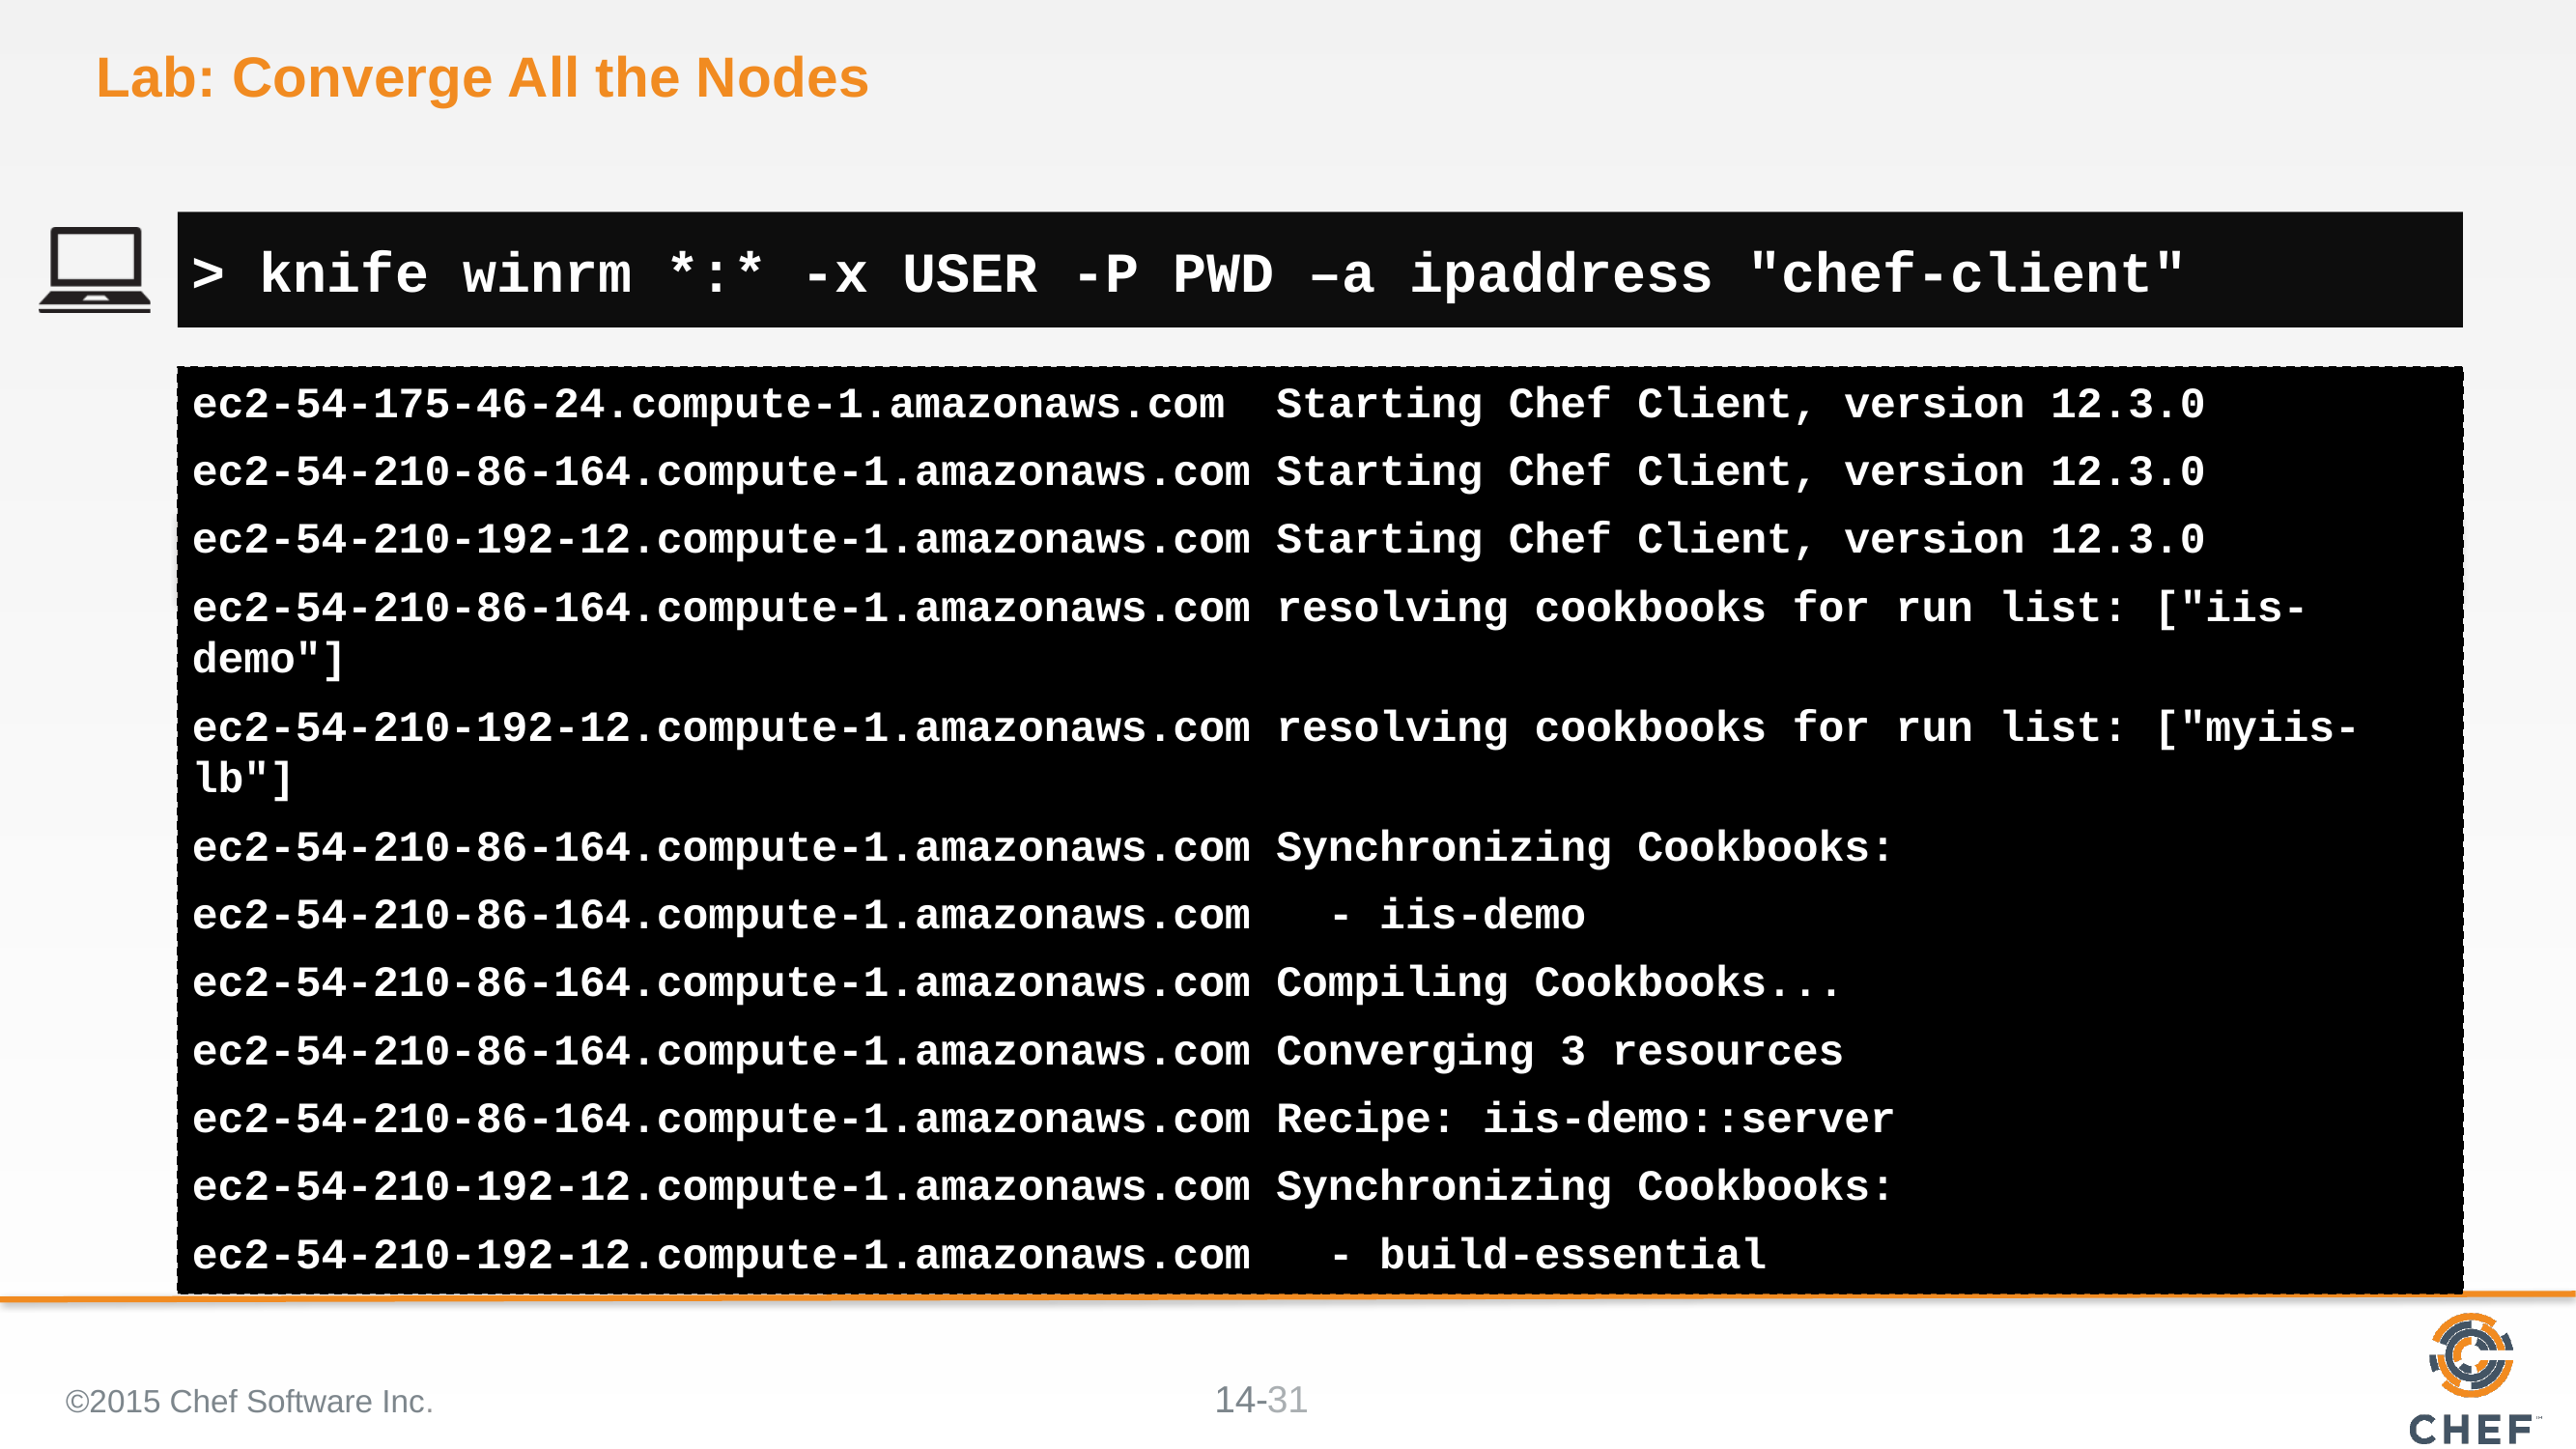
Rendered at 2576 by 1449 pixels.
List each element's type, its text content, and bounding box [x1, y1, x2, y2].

title Lab: Converge All the Nodes [96, 48, 2463, 180]
footer ©2015 Chef Software Inc. [51, 1359, 952, 1440]
list ec2-54-175-46-24.compute-1.amazonaws.com Starting Chef Client, version 12.3.0 ec2-54-210-86-164.compute-1.amazonaws.com Starting Chef Client, version 12.3.0 ec2-54-210-192-12.compute-1.amazonaws.com Starting Chef Client, version 12.3.0 ec2-54-210-86-164.compute-1.amazonaws.com resolving cookbooks for run list: ["iis-demo"] ec2-54-210-192-12.compute-1.amazonaws.com resolving cookbooks for run list: ["myiis-lb"] ec2-54-210-86-164.compute-1.amazonaws.com Synchronizing Cookbooks: ec2-54-210-86-164.compute-1.amazonaws.com - iis-demo ec2-54-210-86-164.compute-1.amazonaws.com Compiling Cookbooks... ec2-54-210-86-164.compute-1.amazonaws.com Converging 3 resources ec2-54-210-86-164.compute-1.amazonaws.com Recipe: iis-demo::server ec2-54-210-192-12.compute-1.amazonaws.com Synchronizing Cookbooks: ec2-54-210-192-12.compute-1.amazonaws.com - build-essential [177, 366, 2464, 1294]
picture [2399, 1297, 2550, 1449]
list > knife winrm *:* -x USER -P PWD –a ipaddress "chef-client" [177, 212, 2463, 327]
slide_number 31 [998, 1359, 1578, 1437]
